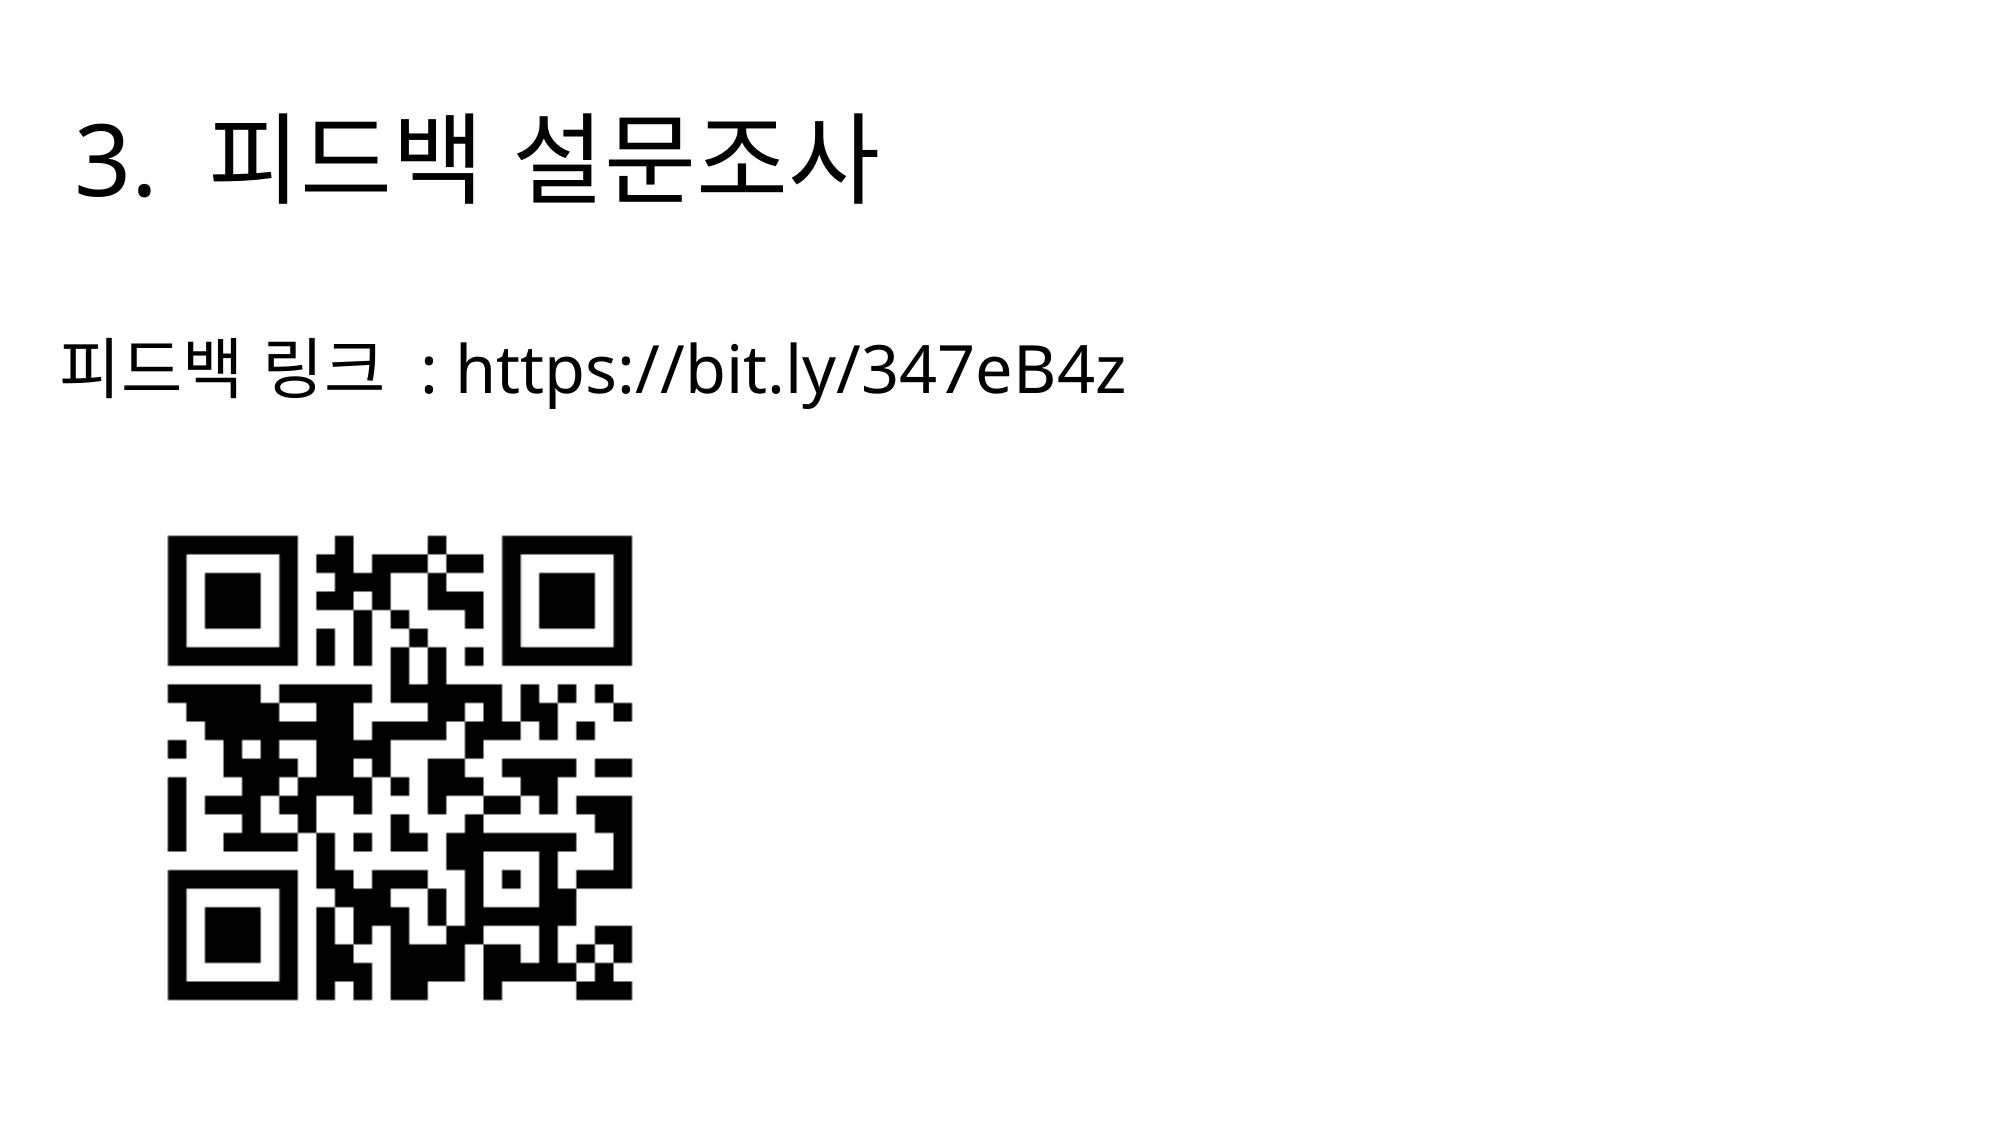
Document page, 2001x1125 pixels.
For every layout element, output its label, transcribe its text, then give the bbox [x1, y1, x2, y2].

text_box 3. 피드백 설문조사 [59, 88, 896, 224]
picture [91, 460, 711, 1079]
text_box 피드백 링크 : https://bit.ly/347eB4z [44, 279, 1951, 415]
